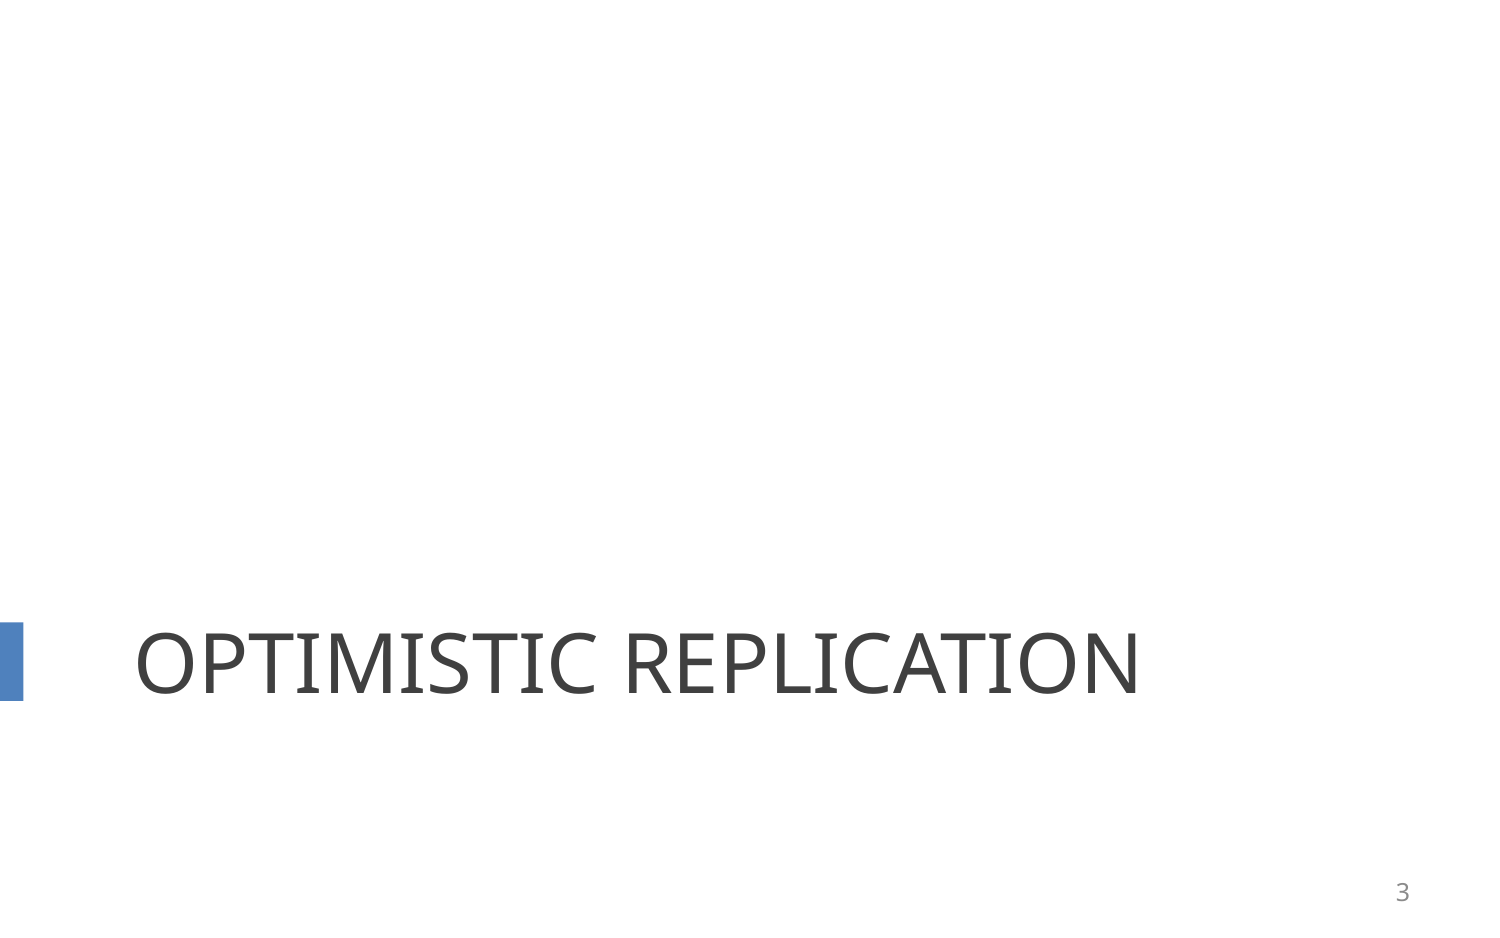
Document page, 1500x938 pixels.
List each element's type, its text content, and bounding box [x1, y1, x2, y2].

slide_number 3 [1074, 868, 1425, 919]
title Optimistic Replication [118, 602, 1394, 789]
